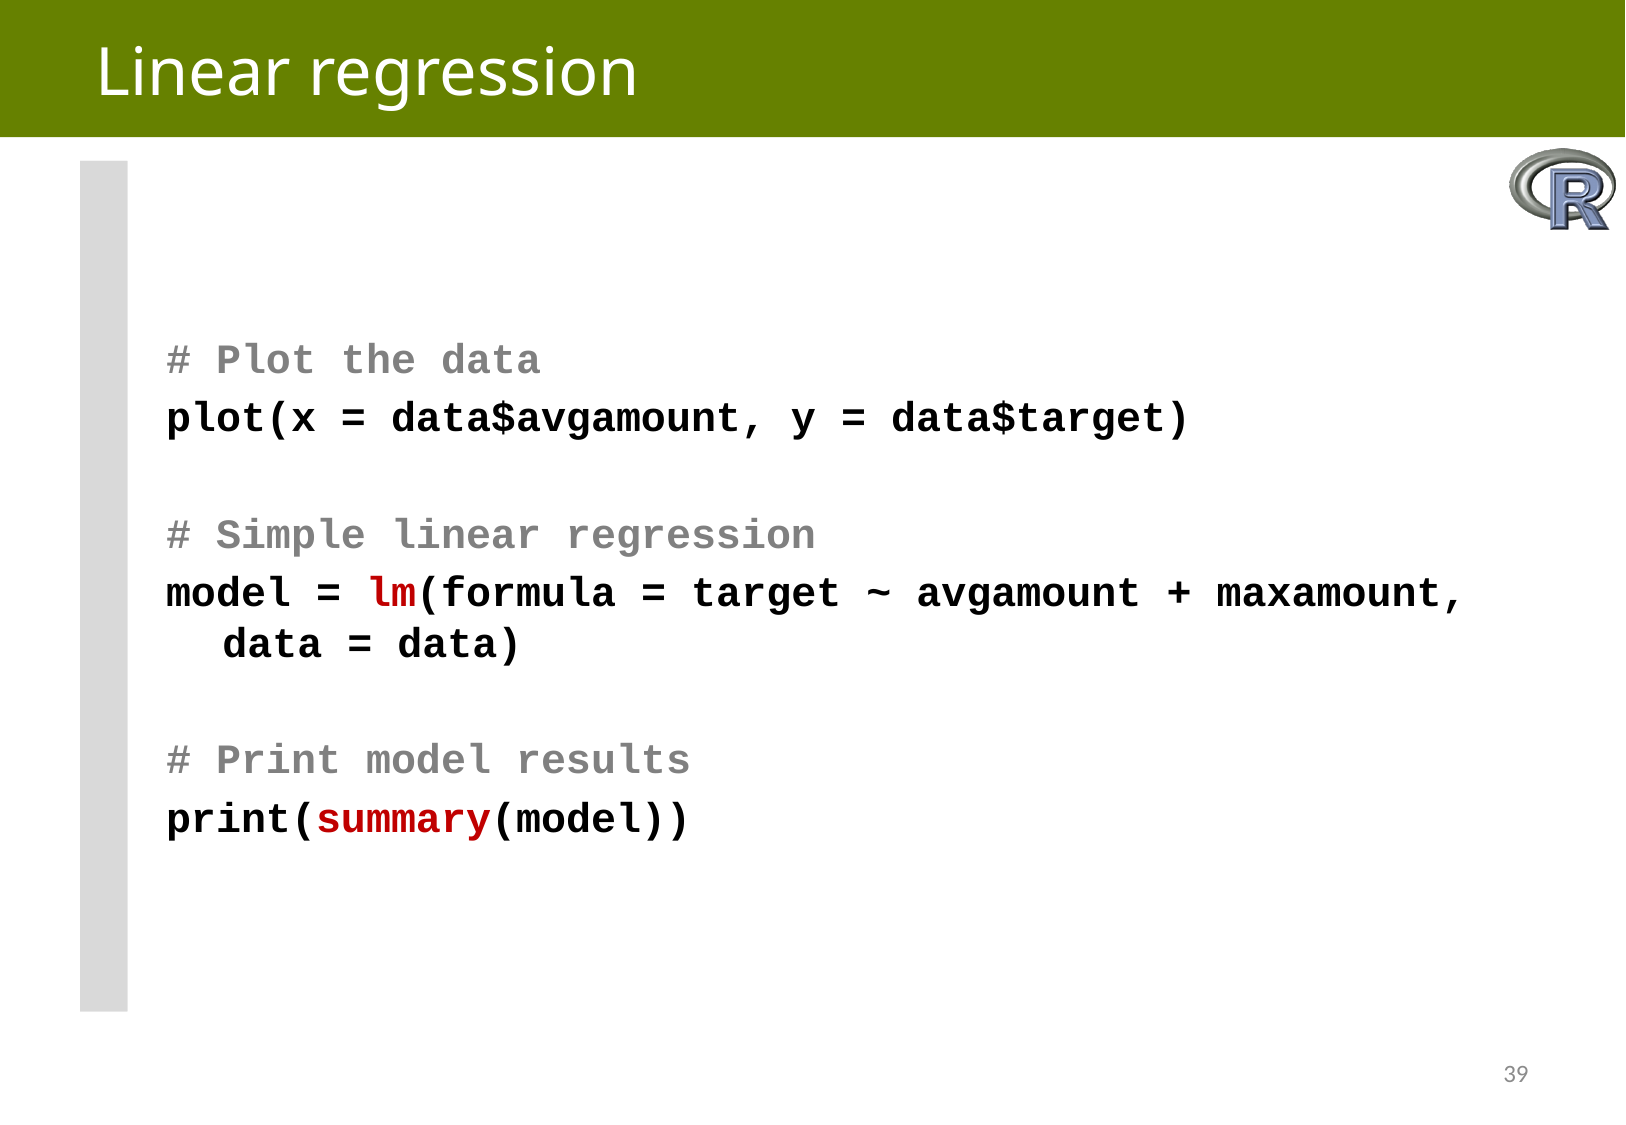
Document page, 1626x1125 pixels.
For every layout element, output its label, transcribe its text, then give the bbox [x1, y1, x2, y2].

picture [1509, 148, 1616, 230]
slide_number 39 [1164, 1042, 1544, 1103]
title Linear regression [80, 0, 1543, 138]
list # Plot the data plot(x = data$avgamount, y = data$target) # Simple linear regression model = lm(formula = target ~ avgamount + maxamount, data = data) # Print model results print(summary(model)) [151, 160, 1544, 1012]
